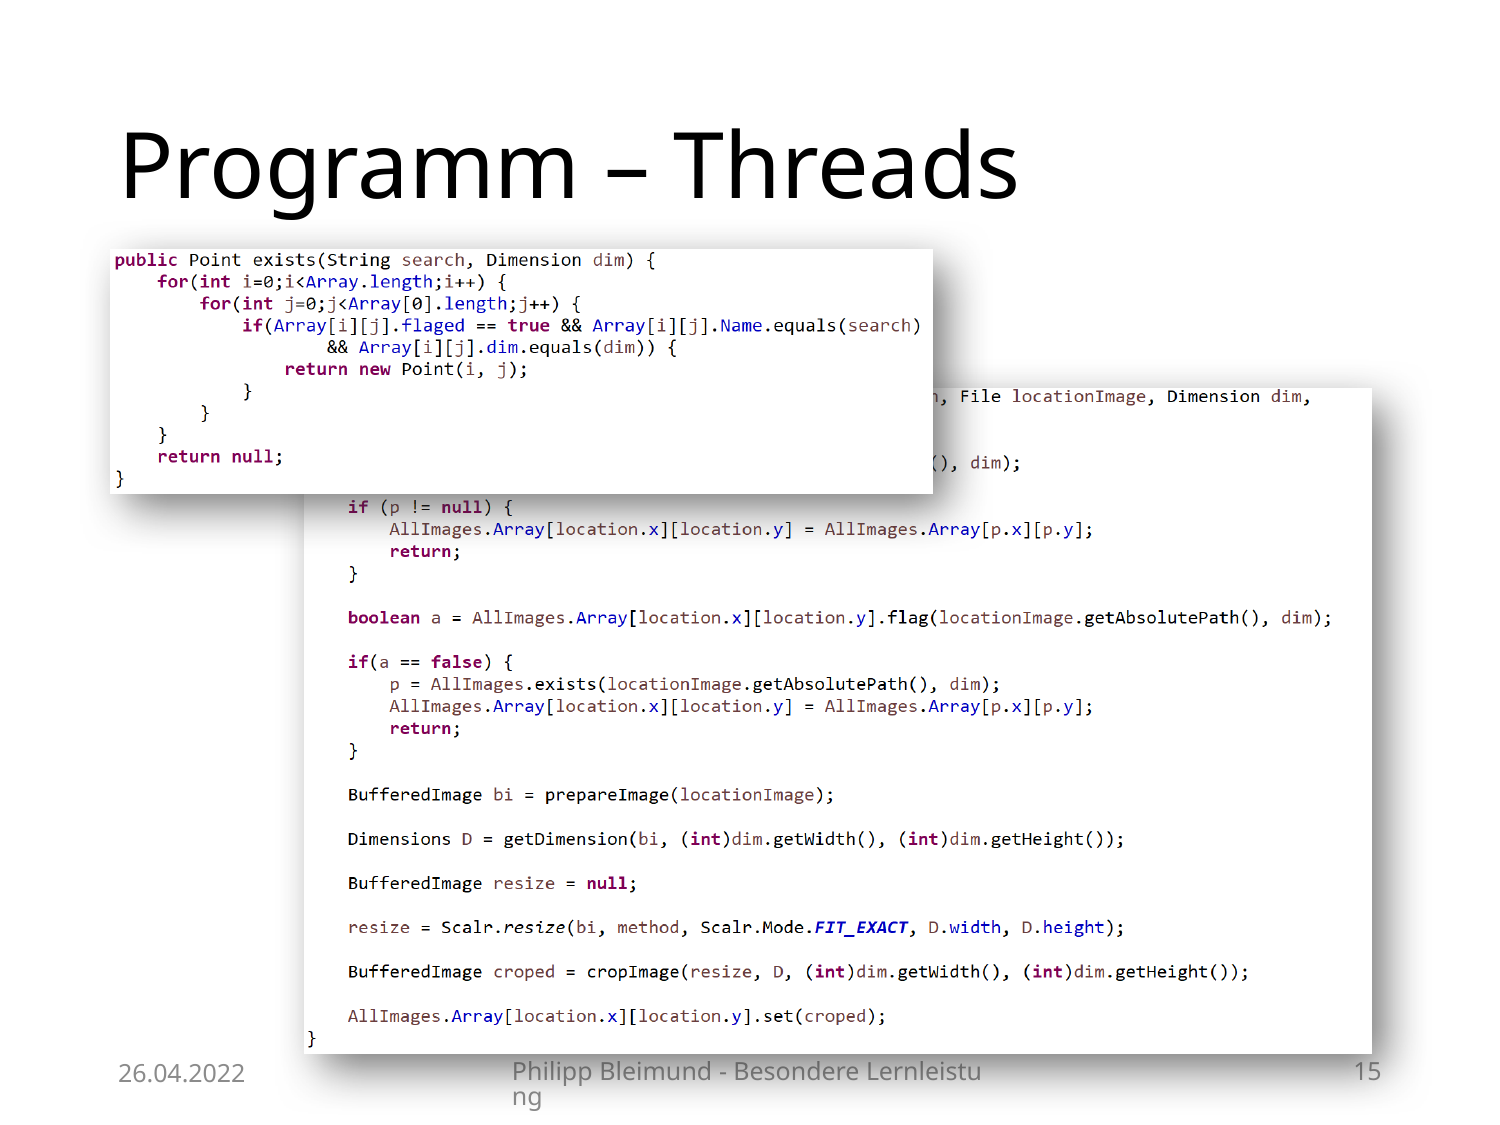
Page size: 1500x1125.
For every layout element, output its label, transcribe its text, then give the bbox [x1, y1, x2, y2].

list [110, 249, 933, 494]
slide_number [103, 1042, 441, 1103]
slide_number 15 [1059, 1042, 1397, 1103]
footer Philipp Bleimund - Besondere Lernleistung [496, 1054, 1004, 1103]
title Programm – Threads [103, 59, 1397, 278]
picture [304, 388, 1372, 1054]
